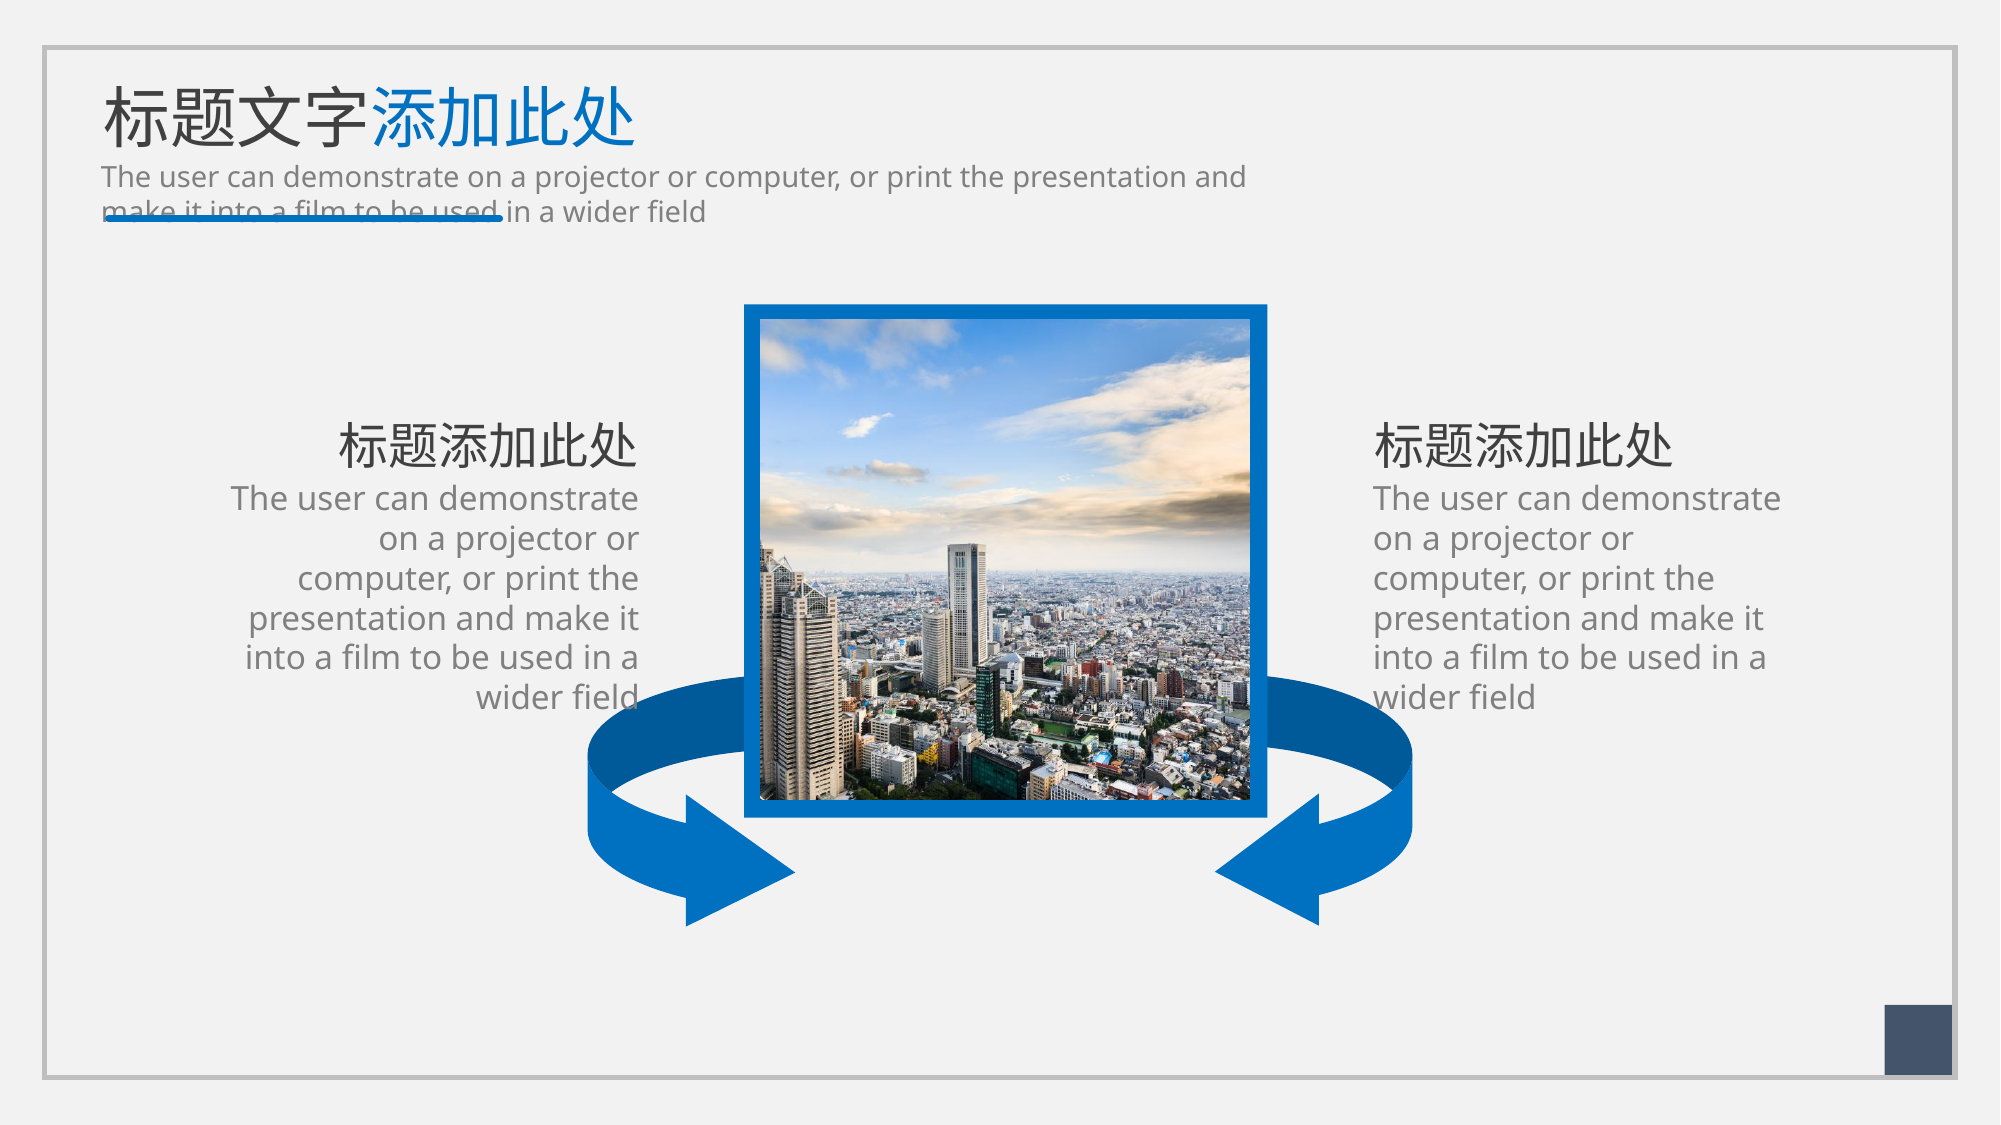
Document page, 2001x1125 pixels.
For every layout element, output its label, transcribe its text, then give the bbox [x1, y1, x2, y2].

text_box The user can demonstrate on a projector or computer, or print the presentation and make it into a film to be used in a wider field [85, 151, 1327, 237]
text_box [587, 304, 1413, 939]
text_box 标题文字添加此处 [88, 68, 653, 151]
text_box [1358, 407, 1814, 647]
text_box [199, 407, 655, 647]
slide_number [1886, 1011, 1956, 1072]
picture [760, 319, 1250, 800]
